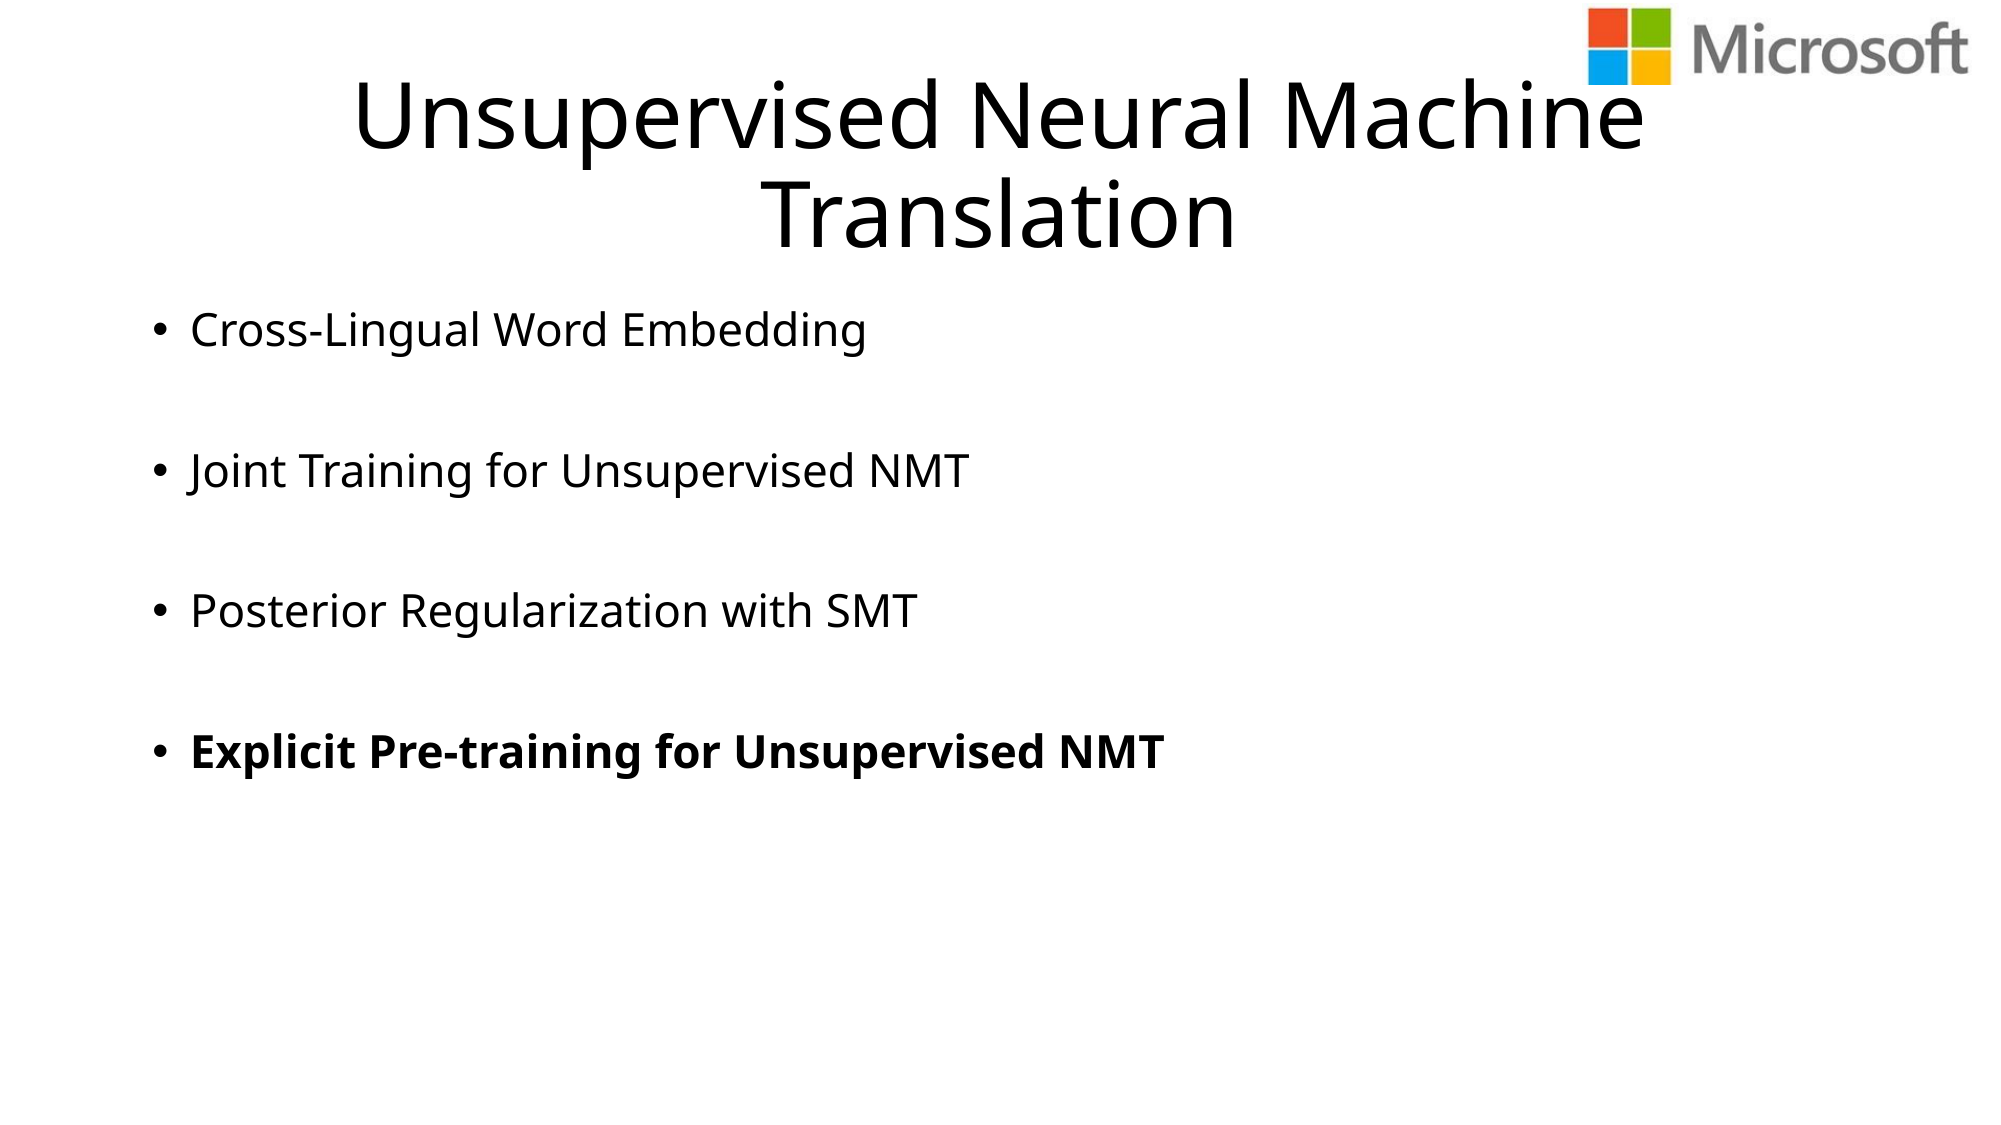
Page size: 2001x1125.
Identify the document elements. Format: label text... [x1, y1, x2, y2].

title Unsupervised Neural Machine Translation [137, 59, 1863, 278]
picture [1582, 3, 1976, 85]
list Cross-Lingual Word Embedding Joint Training for Unsupervised NMT Posterior Regularization with SMT Explicit Pre-training for Unsupervised NMT [137, 299, 1863, 1014]
